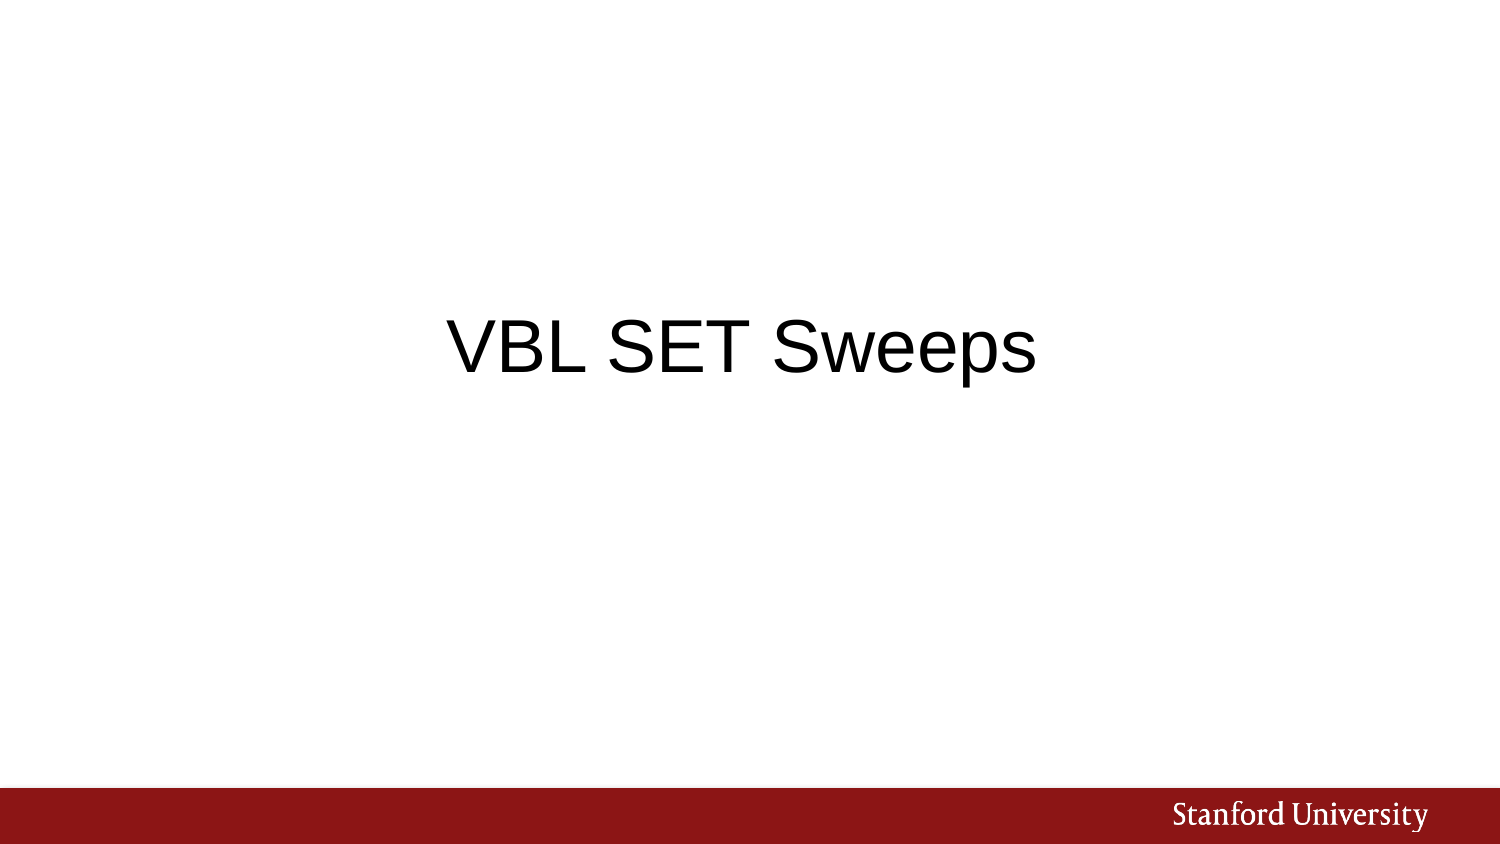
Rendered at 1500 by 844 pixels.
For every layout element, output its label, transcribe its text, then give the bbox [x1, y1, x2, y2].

title VBL SET Sweeps [75, 294, 1425, 396]
